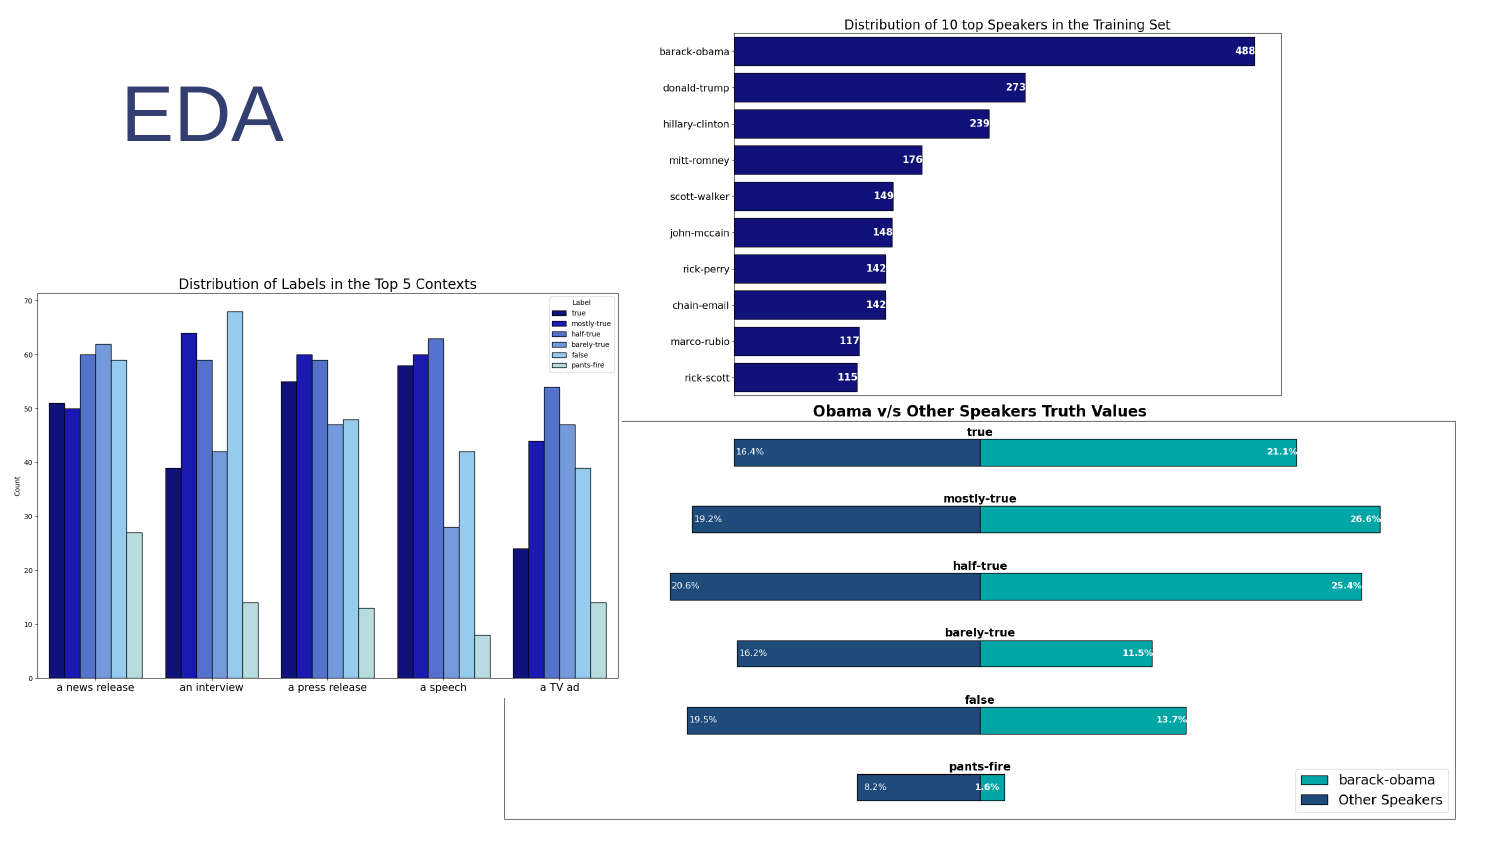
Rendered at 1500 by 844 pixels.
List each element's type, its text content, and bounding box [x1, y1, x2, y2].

picture [8, 14, 1460, 824]
text_box EDA [106, 47, 613, 173]
